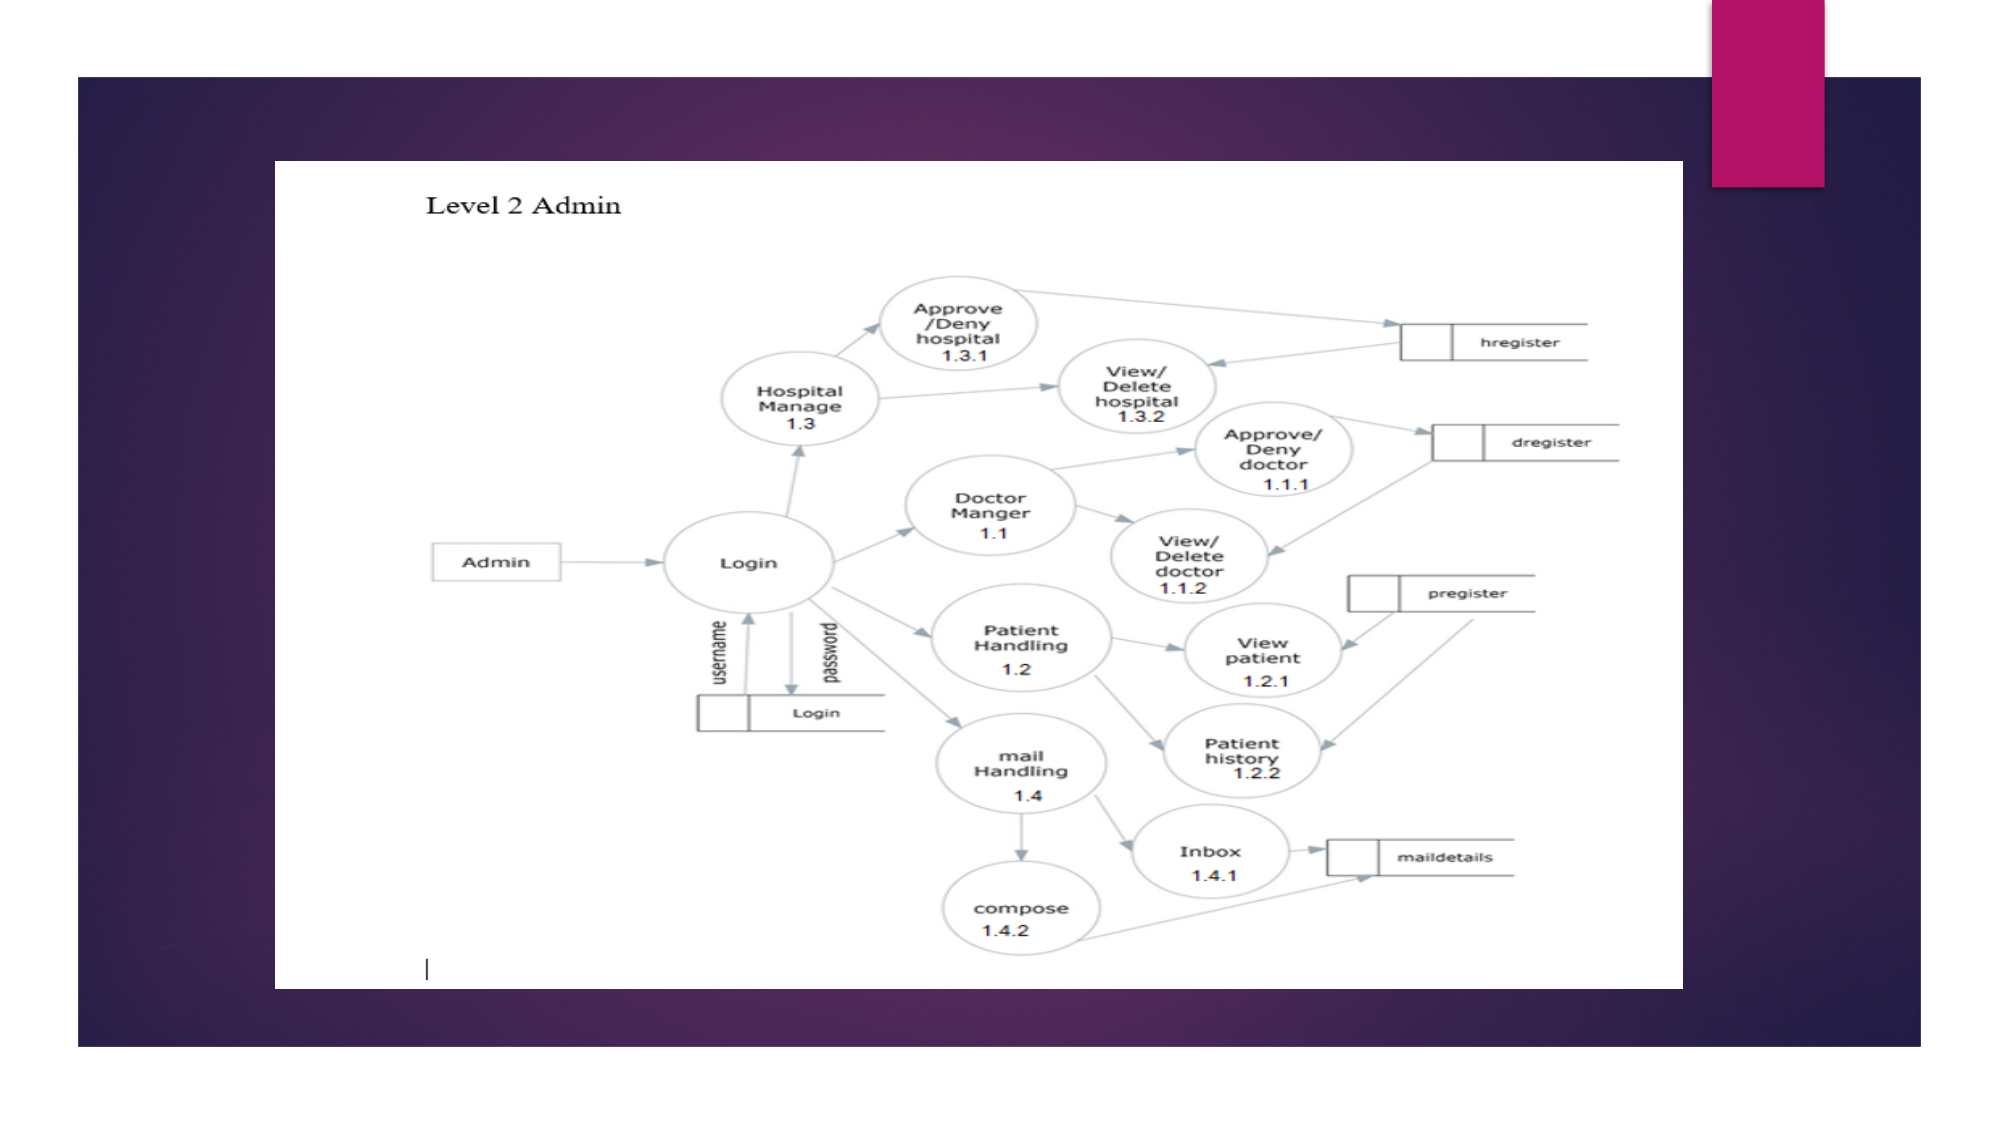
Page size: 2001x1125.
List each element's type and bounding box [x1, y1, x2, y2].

text_box [936, 350, 990, 362]
picture [274, 161, 1684, 989]
